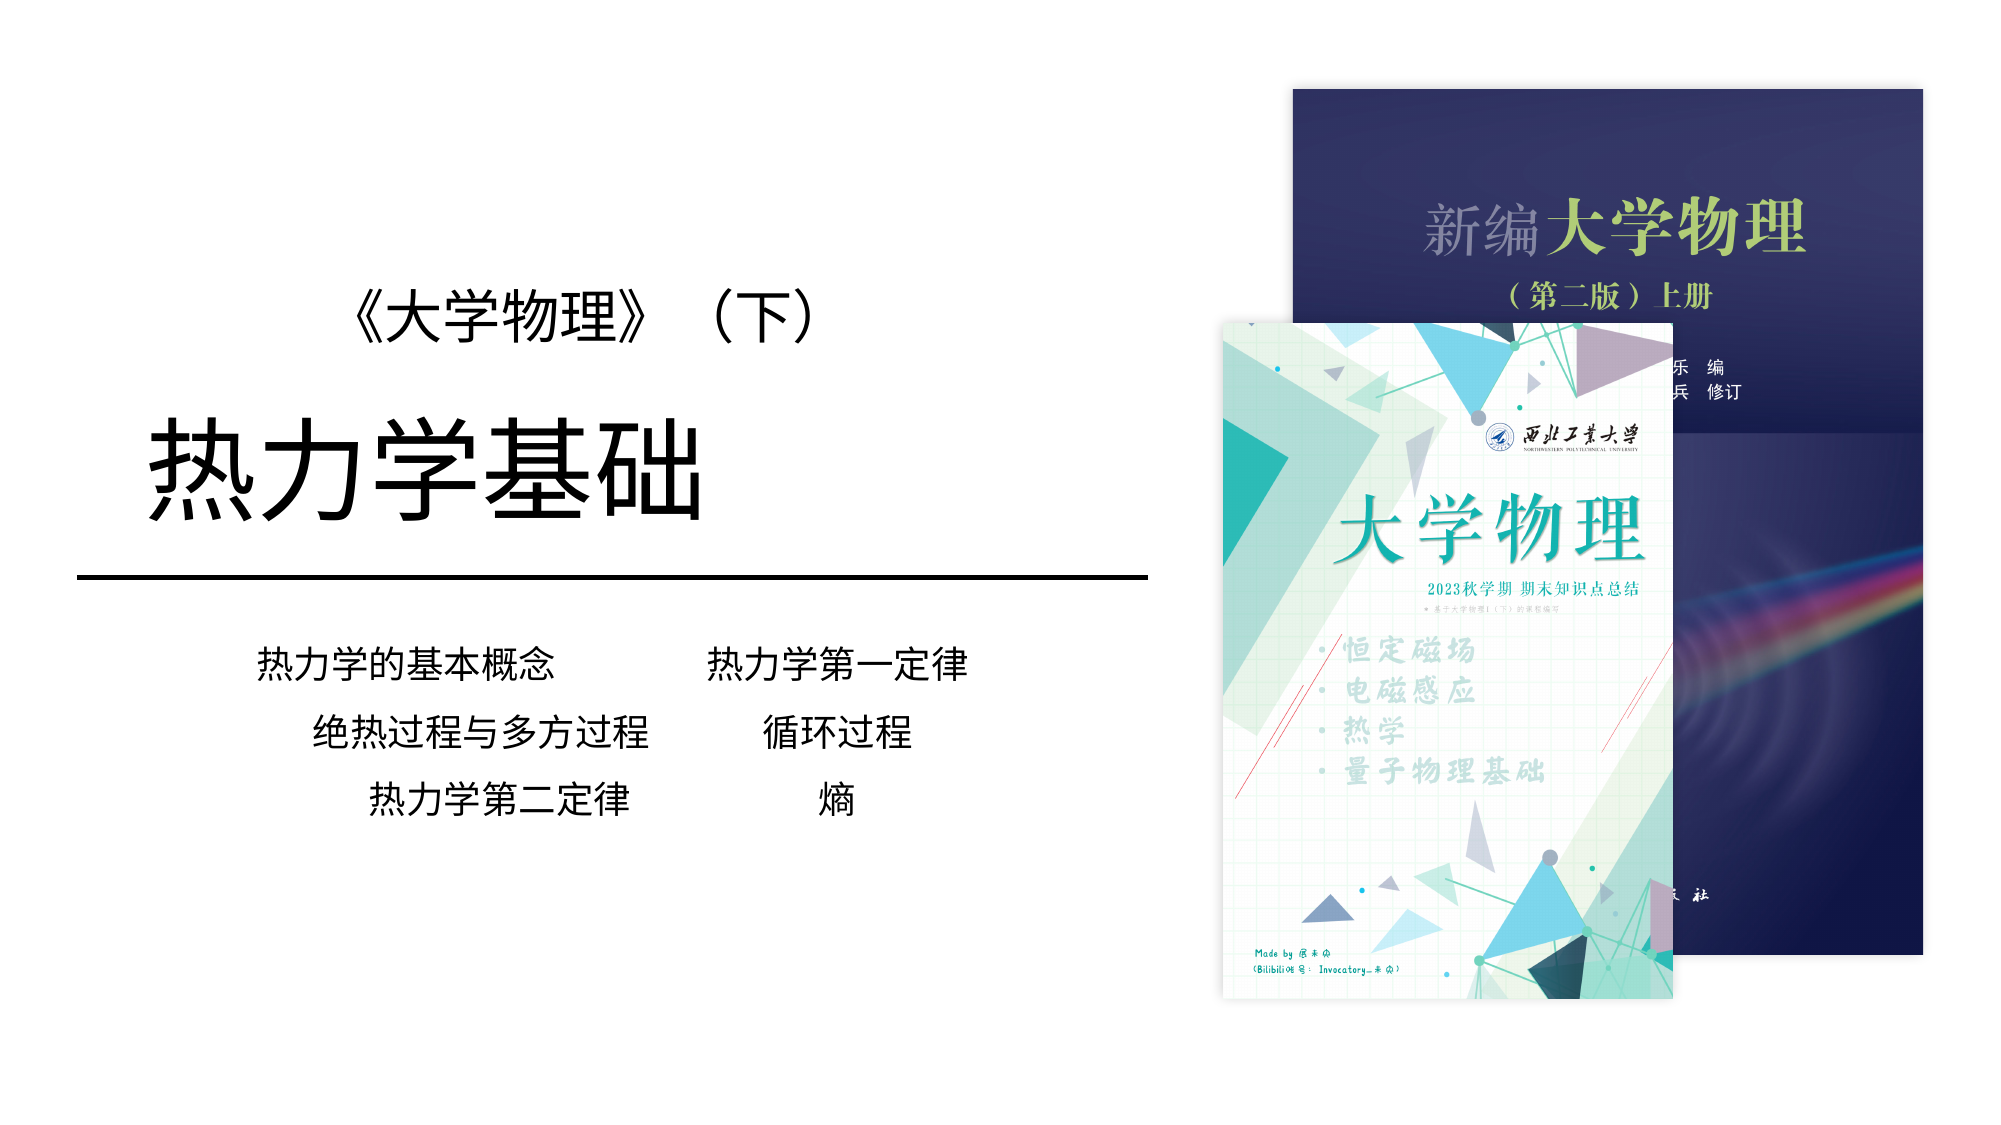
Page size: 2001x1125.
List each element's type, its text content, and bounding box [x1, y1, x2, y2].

text_box 《大学物理》（下） [311, 273, 914, 358]
picture [1223, 89, 1924, 999]
text_box 热力学的基本概念 热力学第一定律 绝热过程与多方过程 循环过程 热力学第二定律 熵 [85, 611, 1140, 829]
text_box 热力学基础 [129, 392, 1096, 543]
